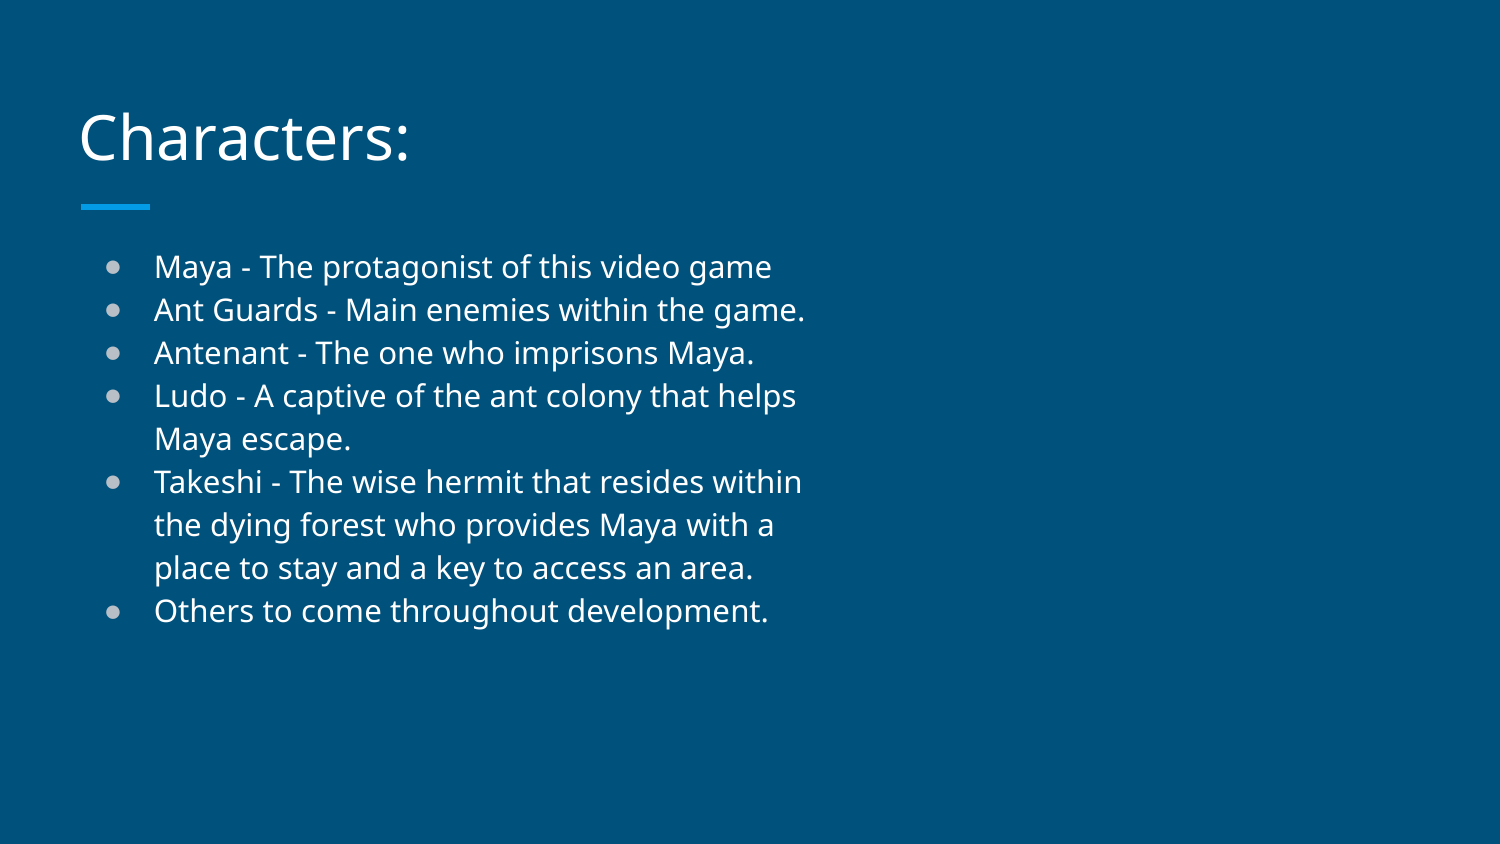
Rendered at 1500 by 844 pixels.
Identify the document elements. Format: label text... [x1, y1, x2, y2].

list Maya - The protagonist of this video game Ant Guards - Main enemies within the game. Antenant - The one who imprisons Maya. Ludo - A captive of the ant colony that helps Maya escape. Takeshi - The wise hermit that resides within the dying forest who provides Maya with a place to stay and a key to access an area. Others to come throughout development. [63, 226, 847, 791]
title Characters: [63, 75, 1437, 188]
